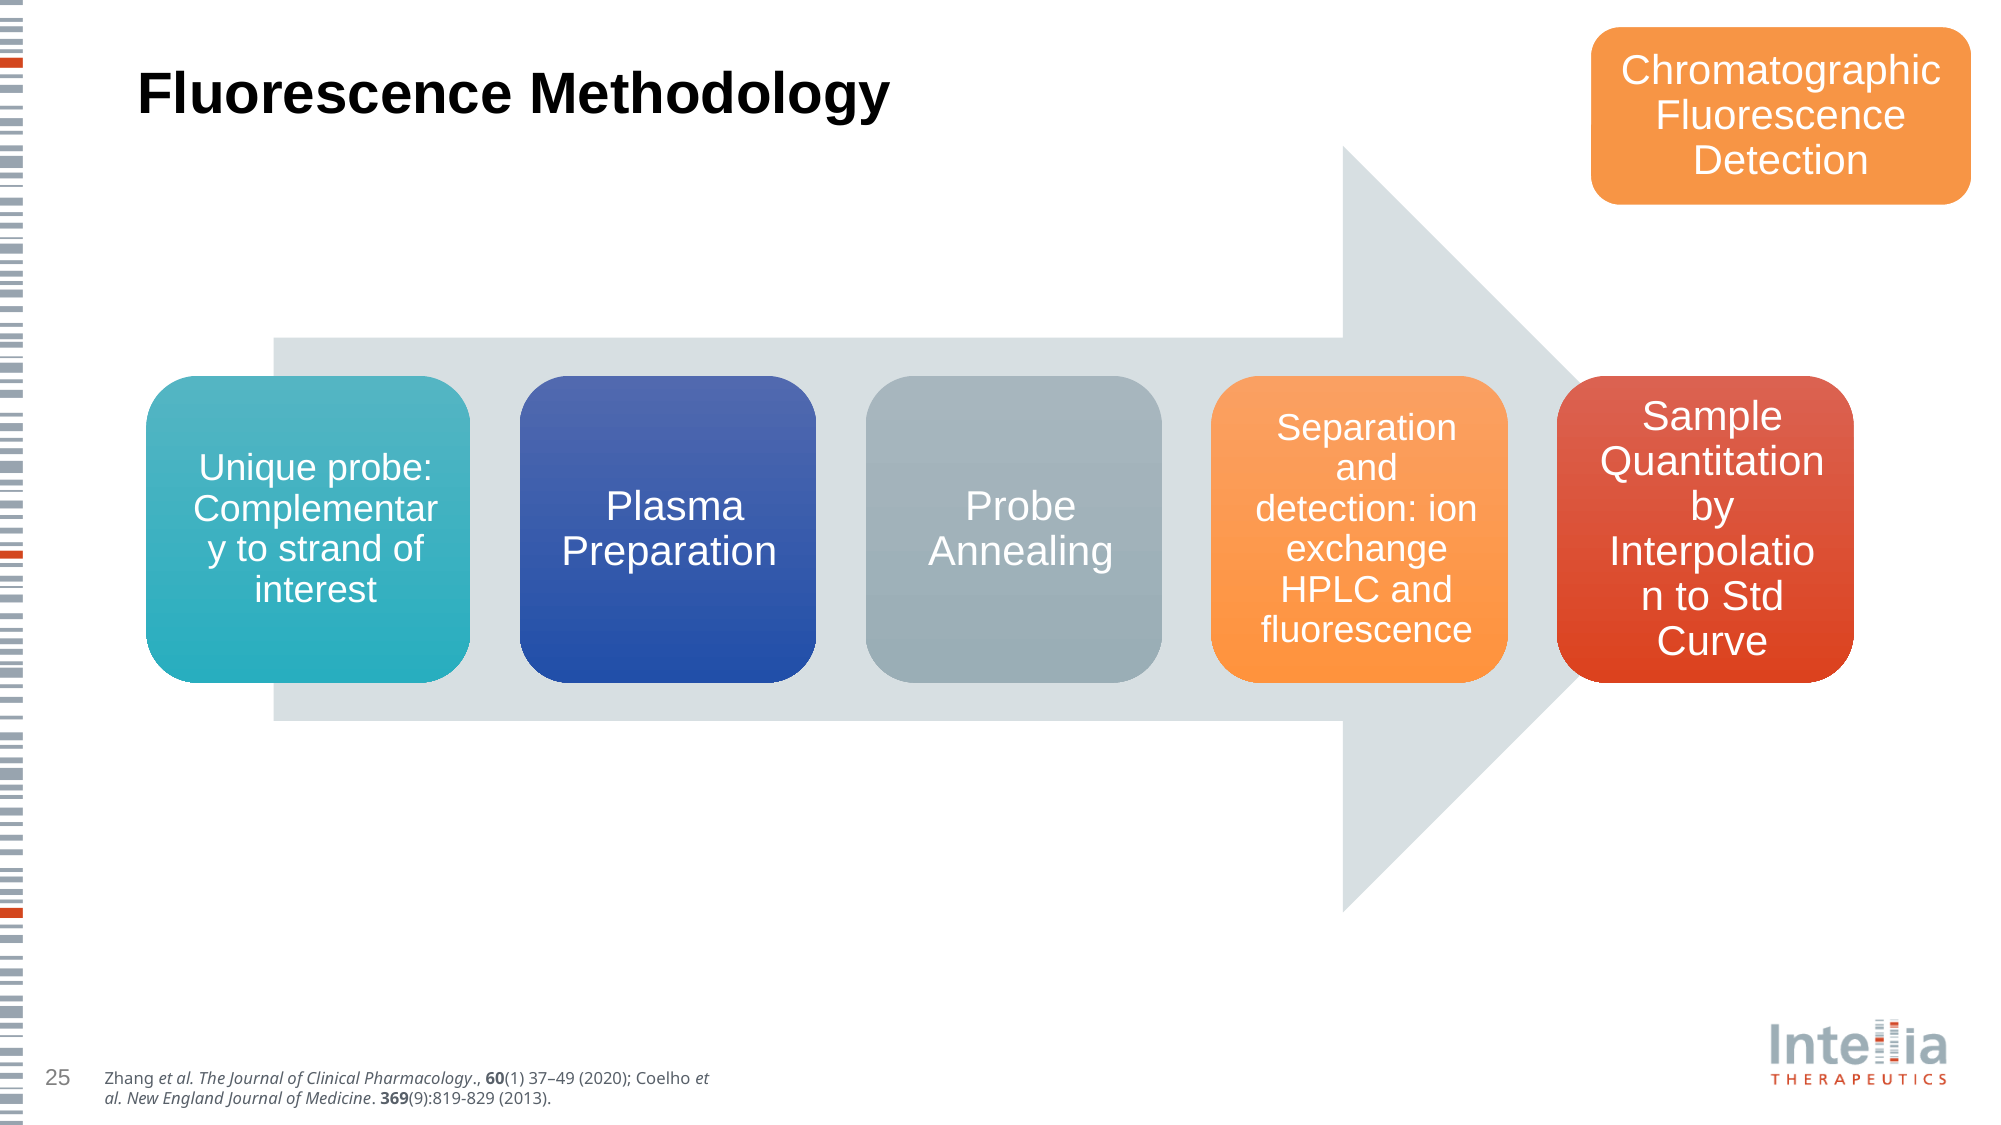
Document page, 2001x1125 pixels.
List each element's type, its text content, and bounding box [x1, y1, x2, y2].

text_box Zhang et al. The Journal of Clinical Pharmacology., 60(1) 37–49 (2020); Coelho et al. New England Journal of Medicine. 369(9):819-829 (2013). [89, 1060, 736, 1115]
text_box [1589, 26, 1973, 206]
picture [0, 0, 2001, 1125]
title Fluorescence Methodology [137, 35, 1589, 146]
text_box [145, 145, 1855, 913]
